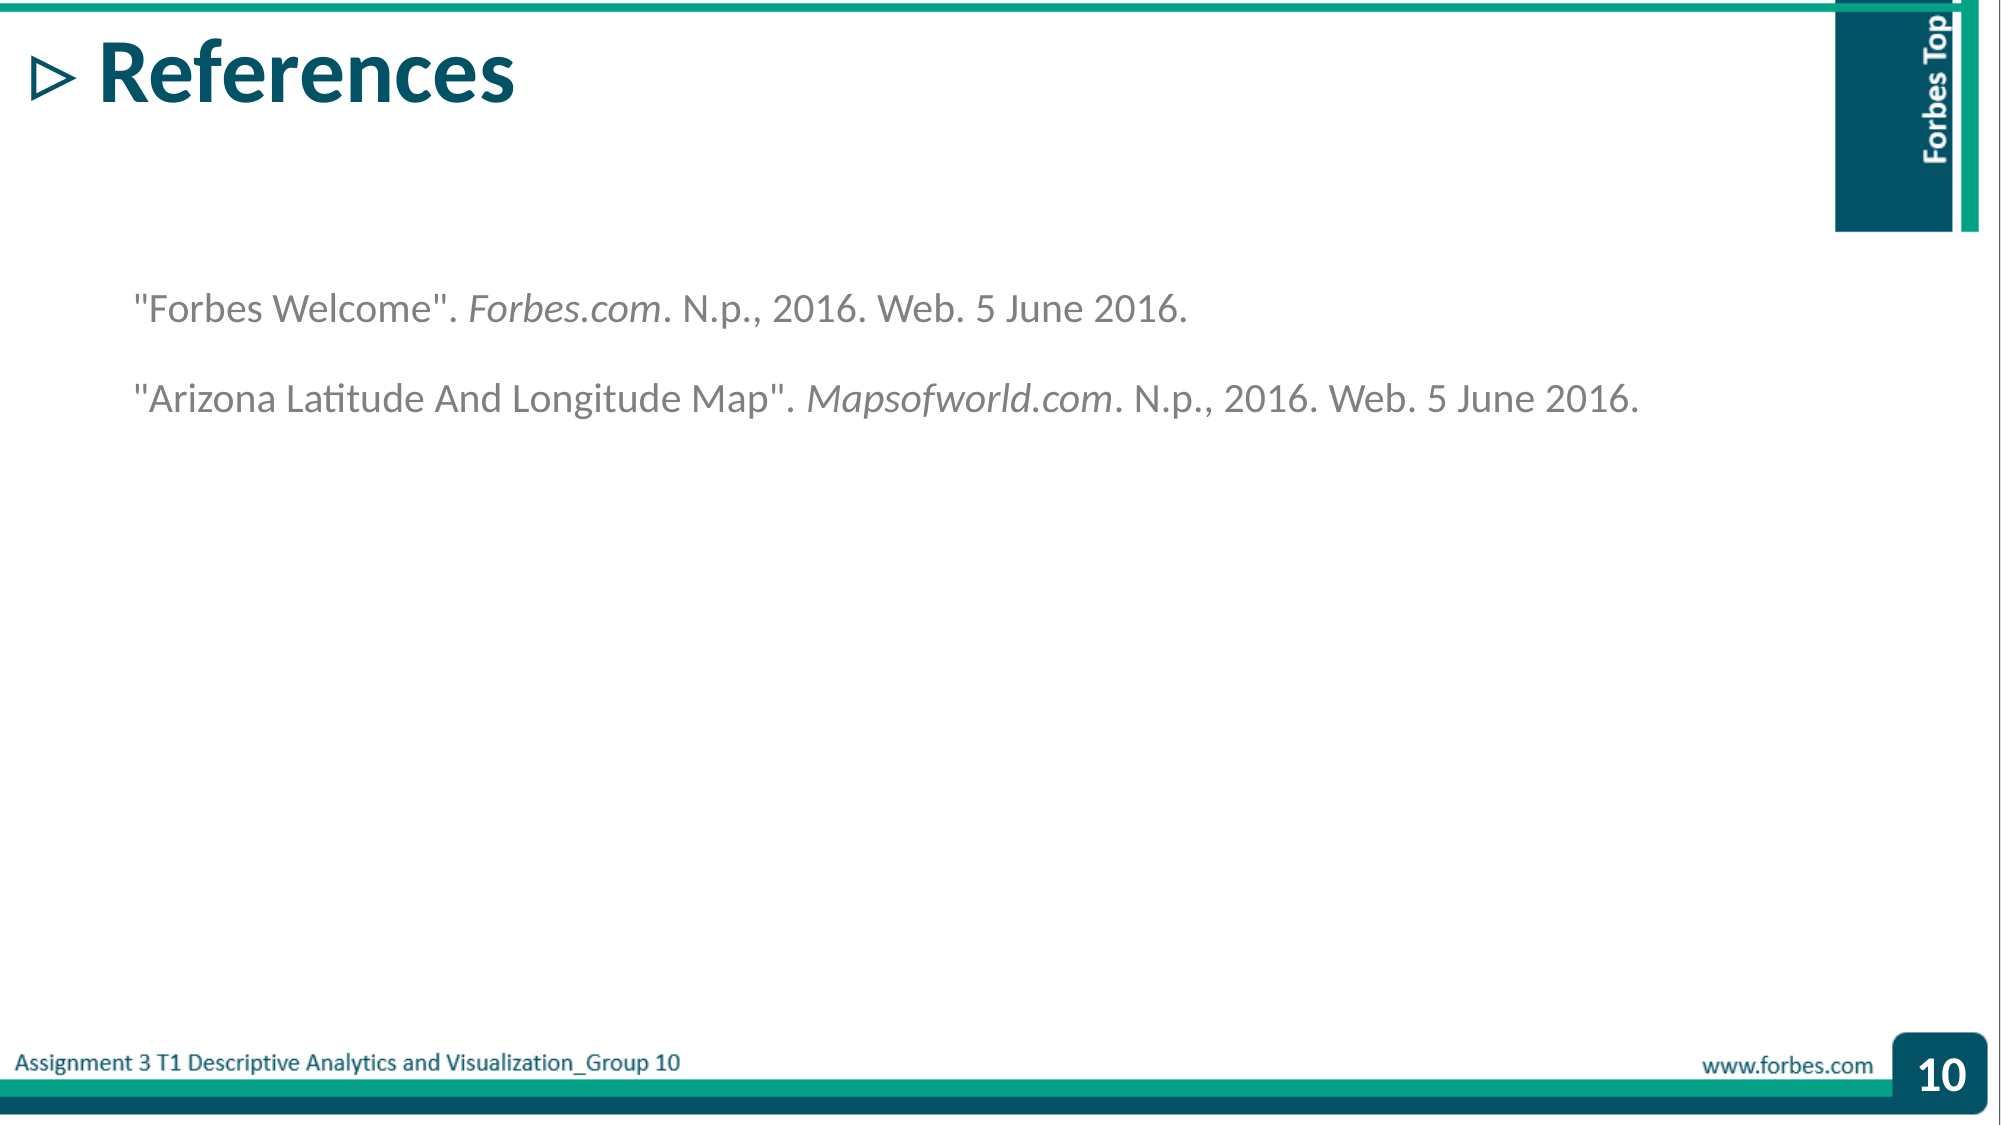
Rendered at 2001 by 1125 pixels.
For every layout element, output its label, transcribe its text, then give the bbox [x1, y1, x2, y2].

picture [0, 0, 2001, 1125]
slide_number 10 [1531, 1041, 1982, 1102]
text_box ▹ References [16, 85, 1742, 171]
text_box "Forbes Welcome". Forbes.com. N.p., 2016. Web. 5 June 2016. "Arizona Latitude And Longitude Map". Mapsofworld.com. N.p., 2016. Web. 5 June 2016. [117, 288, 1843, 465]
